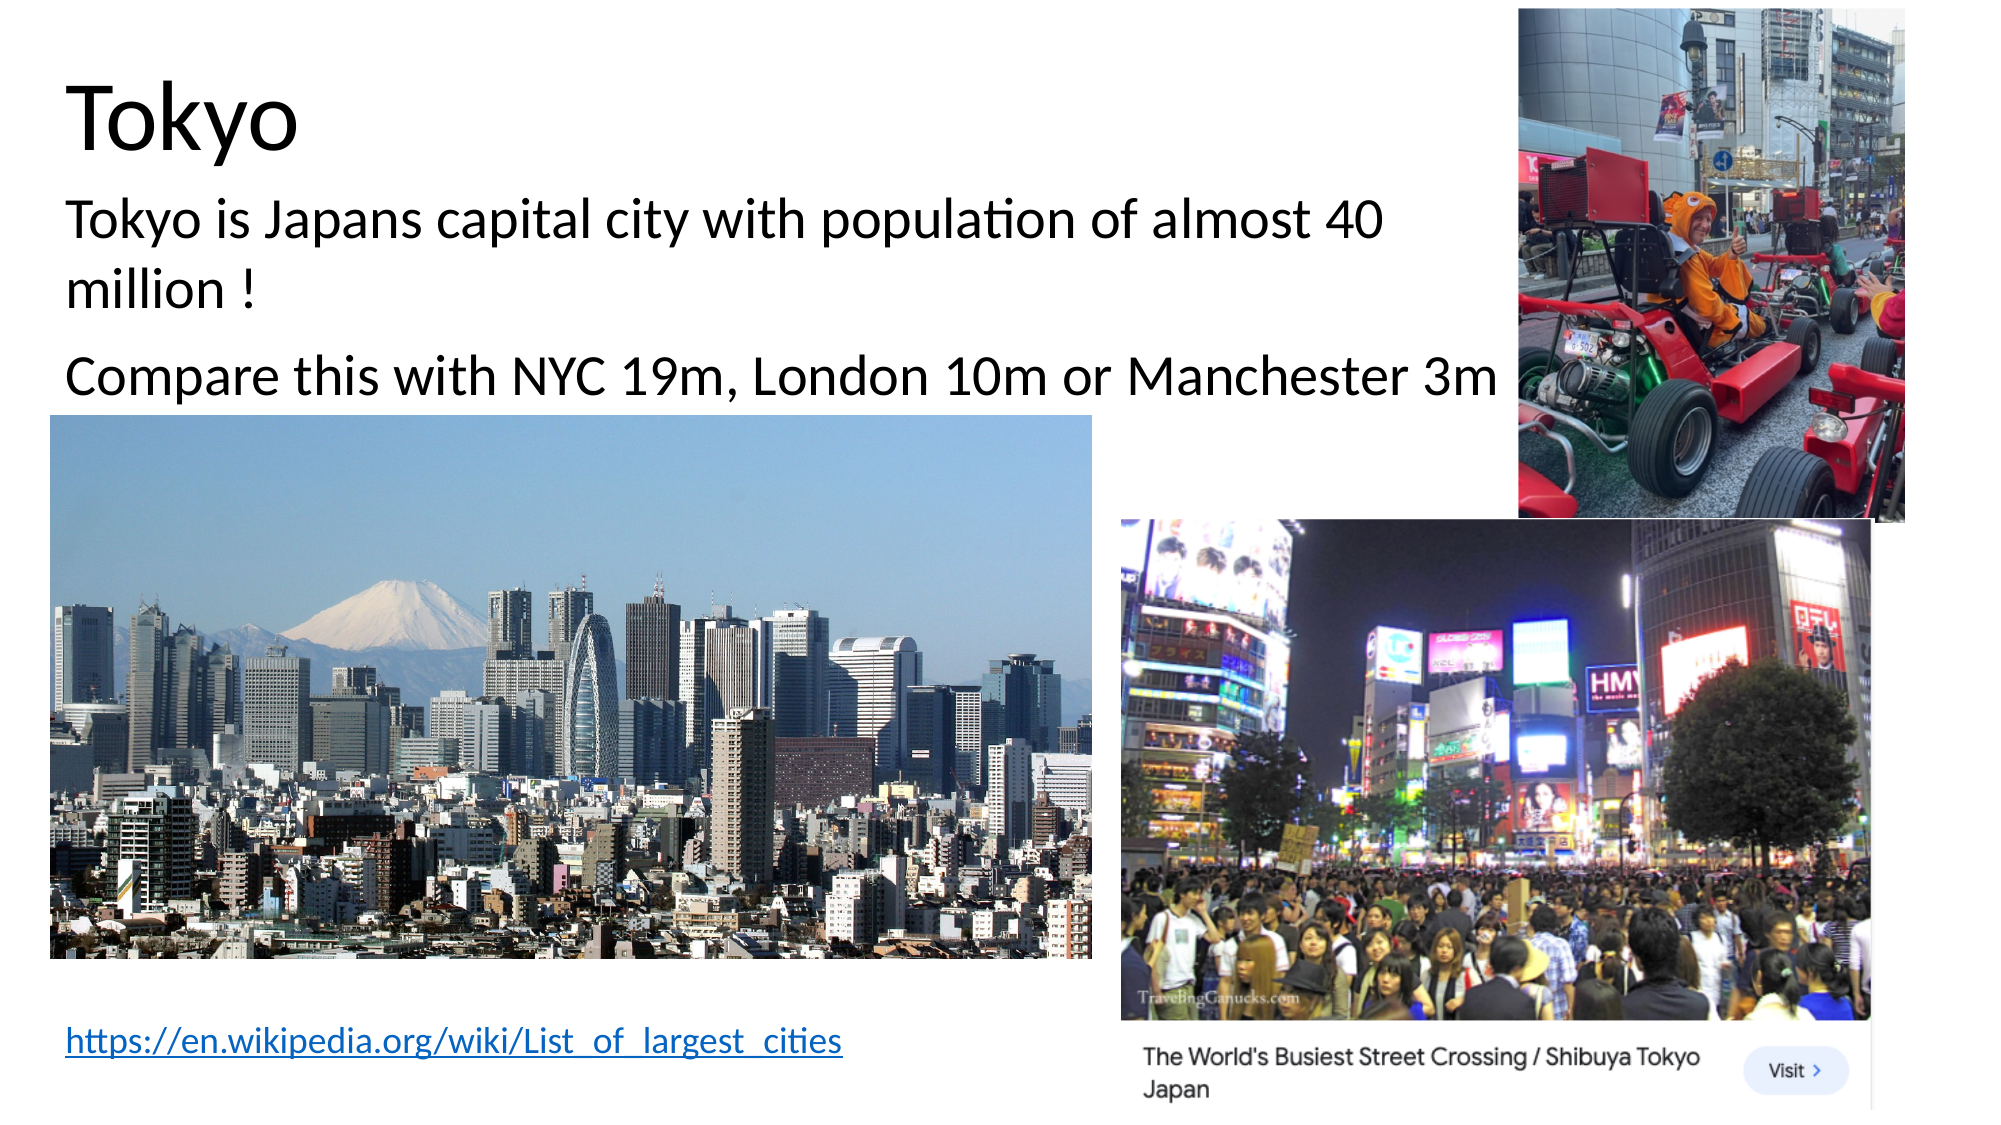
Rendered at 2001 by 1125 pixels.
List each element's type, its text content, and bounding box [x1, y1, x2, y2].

text_box Tokyo is Japans capital city with population of almost 40 million ! [50, 173, 1442, 328]
picture [1121, 9, 1969, 1110]
text_box Tokyo [50, 43, 1442, 173]
text_box Compare this with NYC 19m, London 10m or Manchester 3m [50, 329, 1453, 415]
text_box https://en.wikipedia.org/wiki/List_of_largest_cities [50, 1008, 1051, 1069]
picture [50, 415, 1092, 959]
